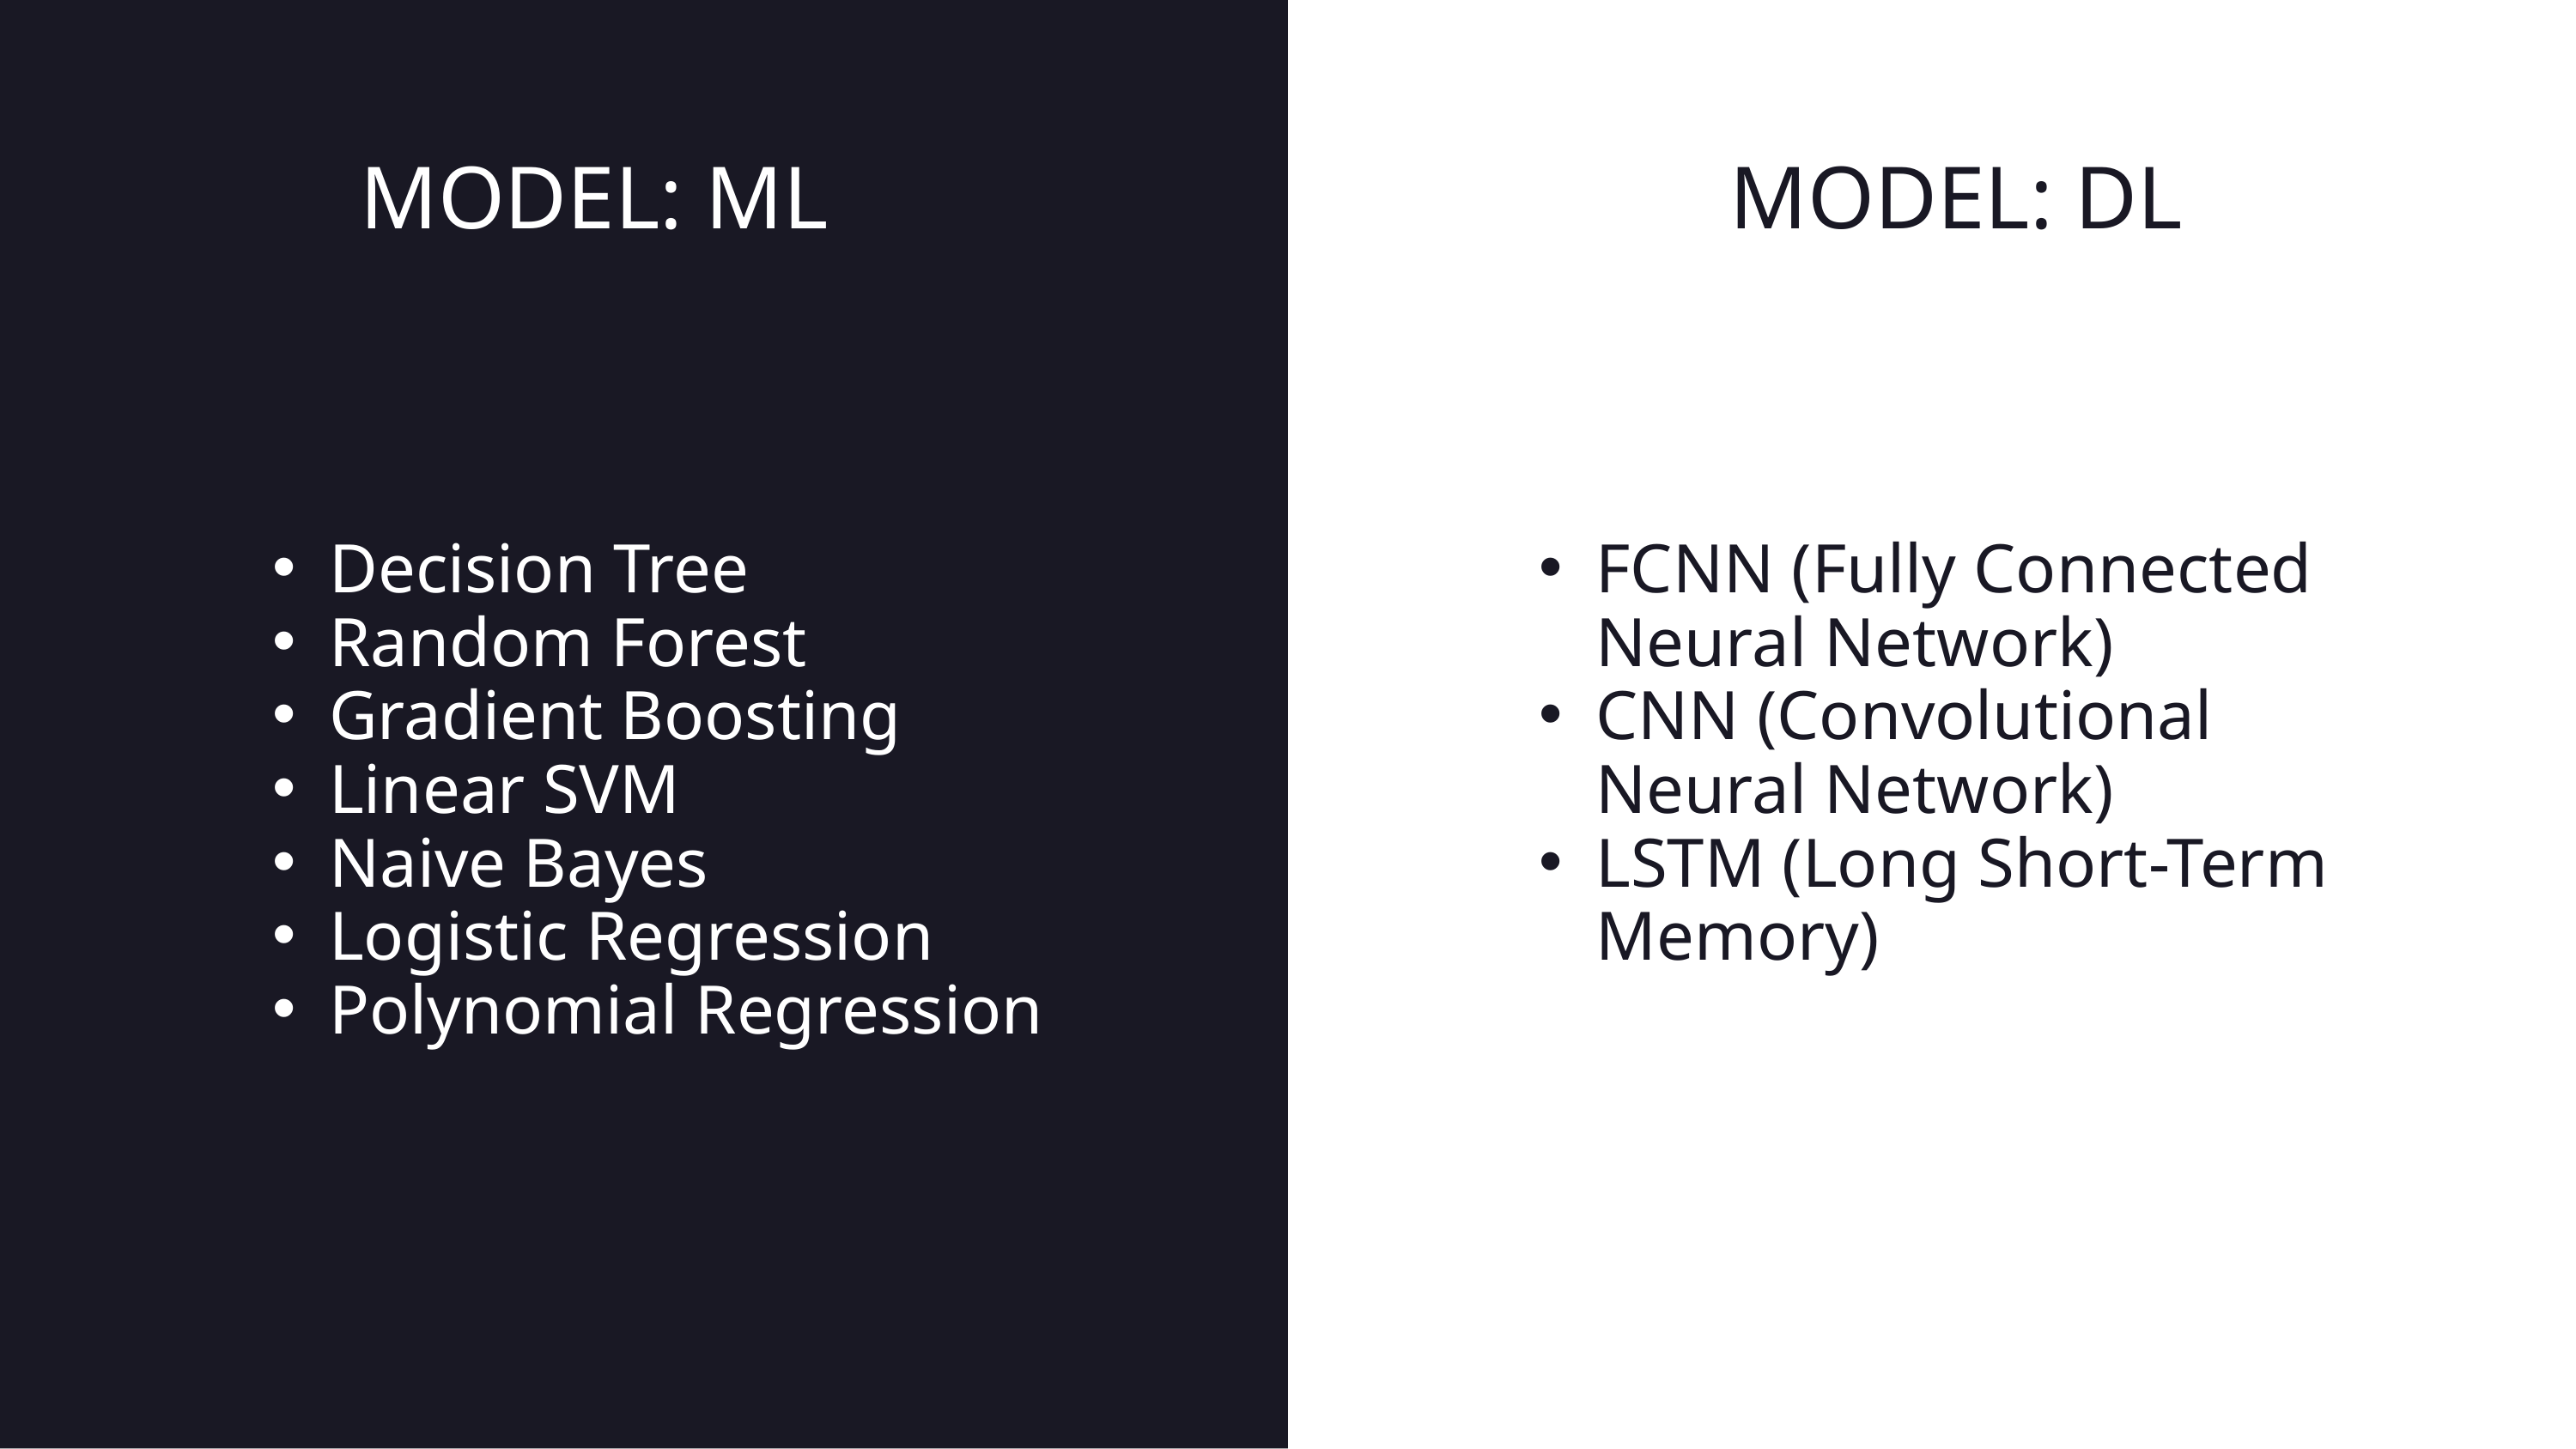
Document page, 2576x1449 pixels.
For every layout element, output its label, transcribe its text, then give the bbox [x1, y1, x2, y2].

text_box [0, 0, 1288, 1449]
text_box Decision Tree Random Forest Gradient Boosting Linear SVM Naive Bayes Logistic Regression Polynomial Regression [215, 532, 1165, 1048]
text_box MODEL: DL [1532, 151, 2381, 246]
text_box FCNN (Fully Connected Neural Network) CNN (Convolutional Neural Network) LSTM (Long Short-Term Memory) [1482, 532, 2432, 1048]
text_box MODEL: ML [169, 151, 1019, 246]
